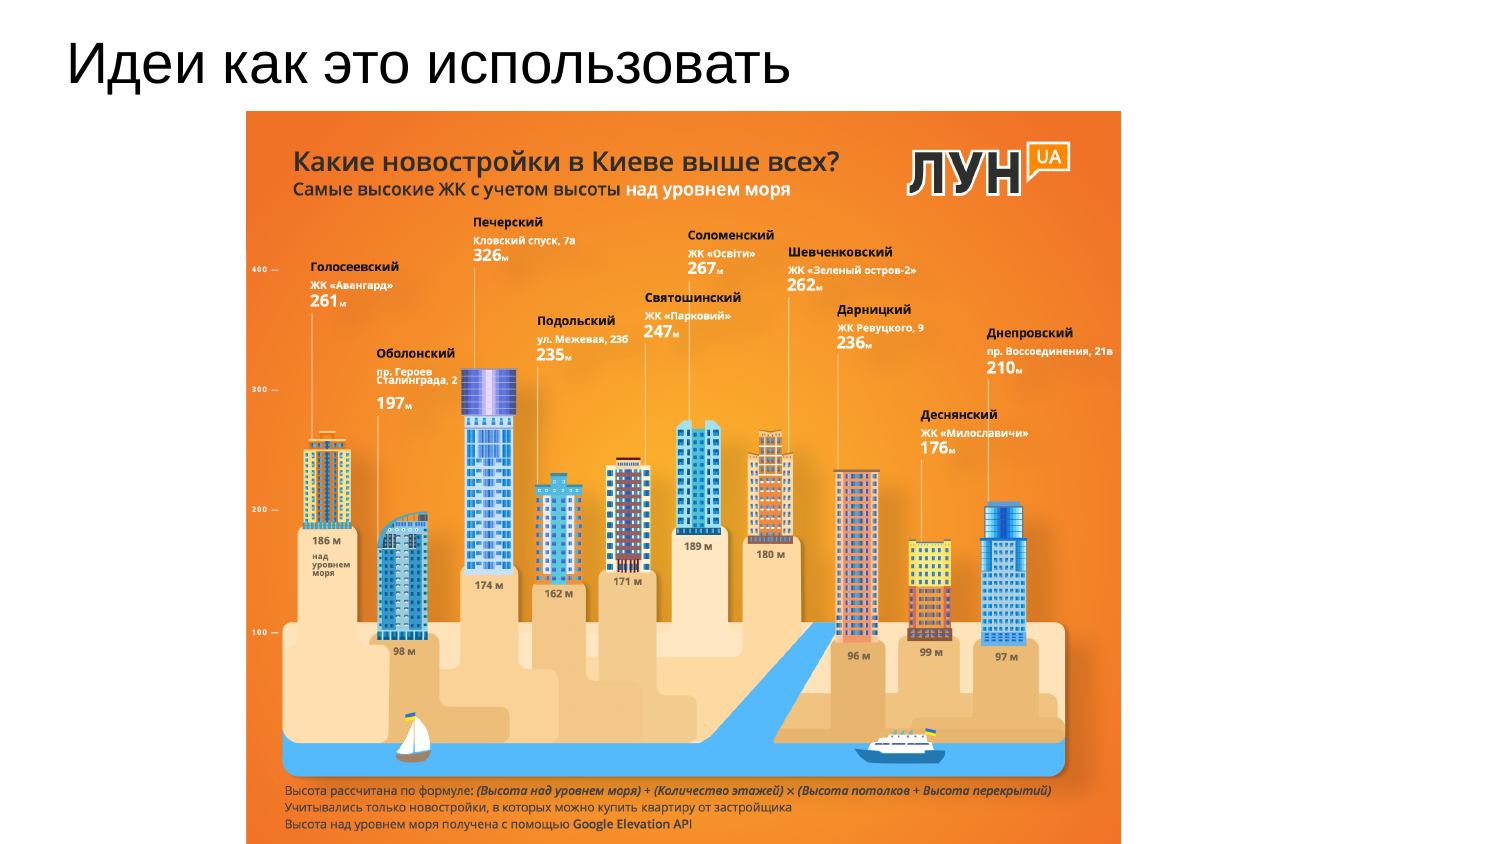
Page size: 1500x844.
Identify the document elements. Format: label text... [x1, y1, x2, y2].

picture [246, 111, 1121, 844]
title Идеи как это использовать [51, 10, 1449, 105]
